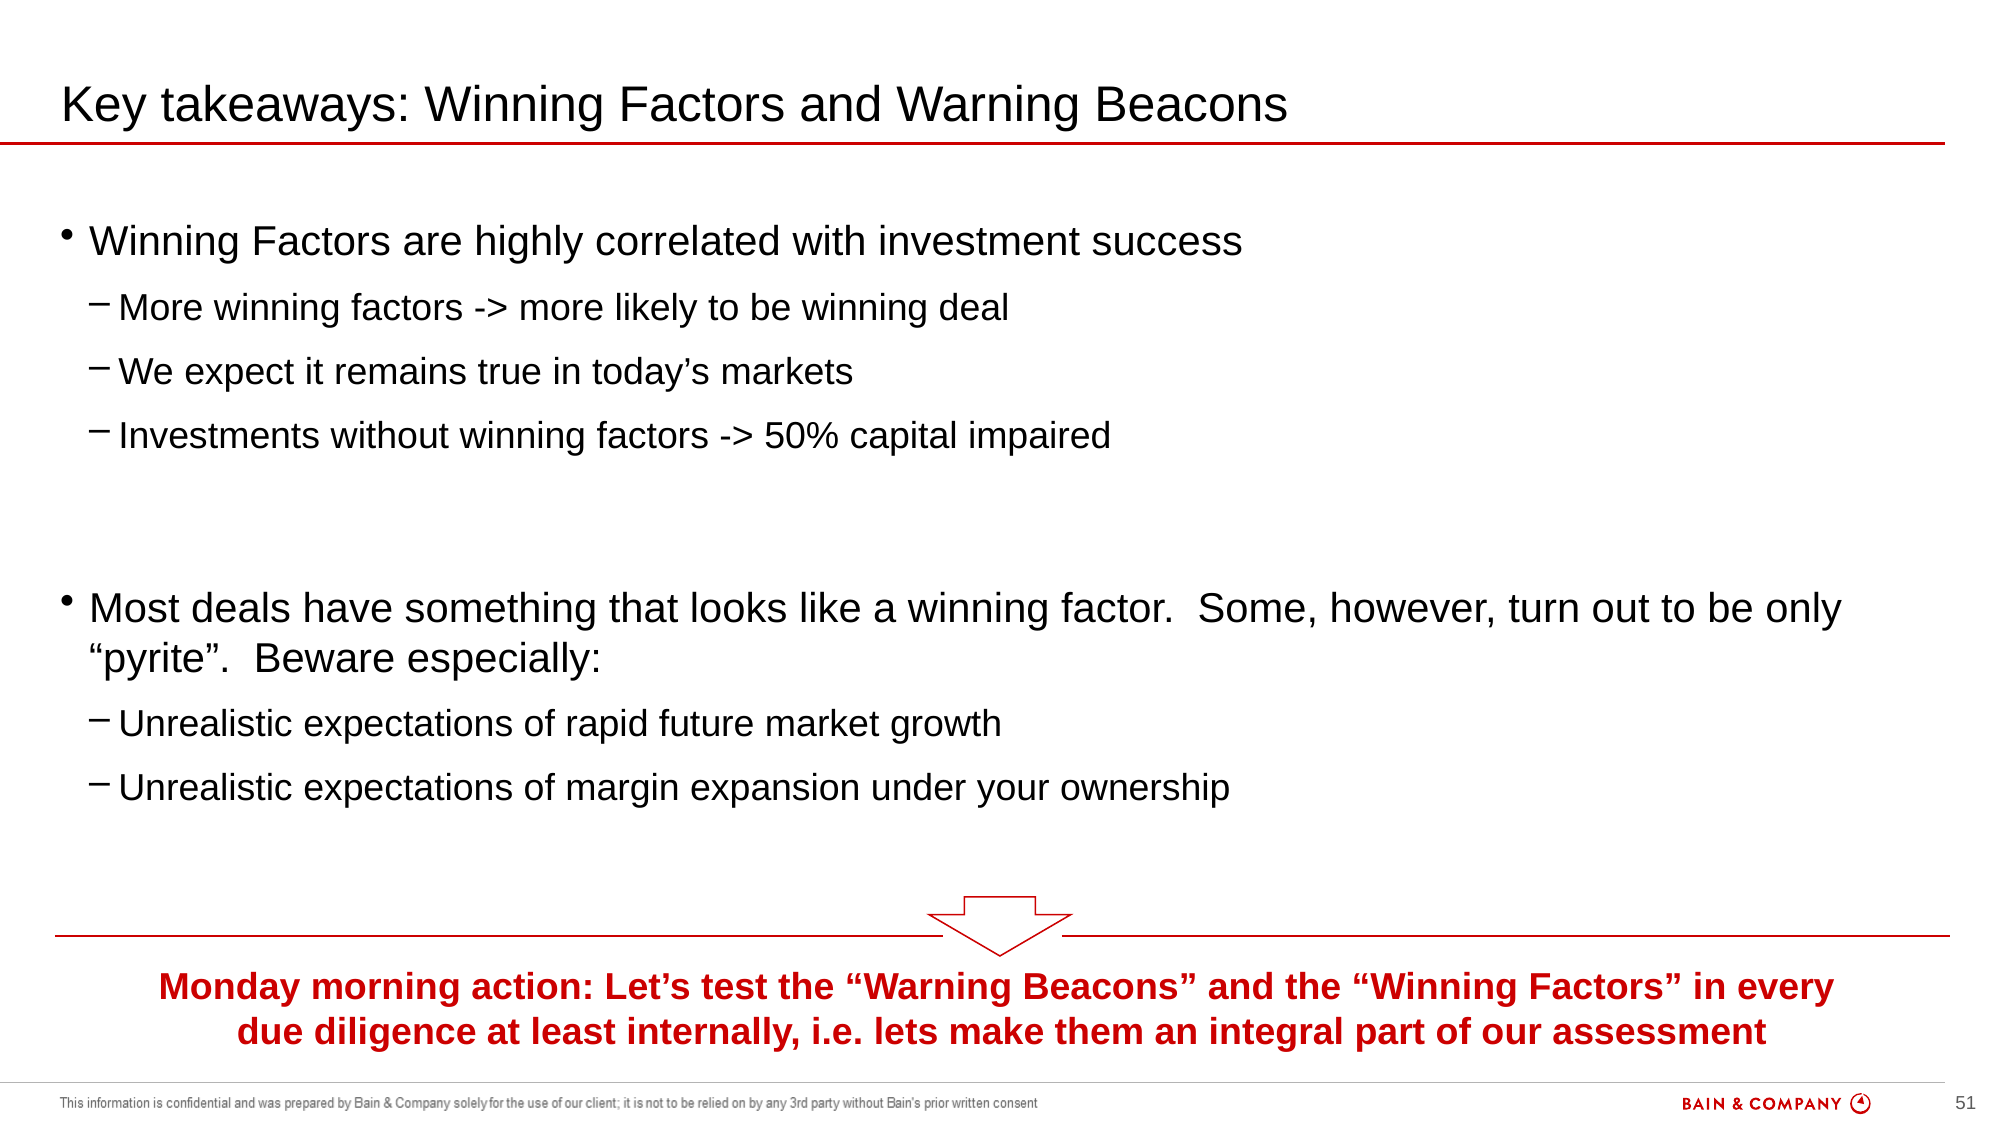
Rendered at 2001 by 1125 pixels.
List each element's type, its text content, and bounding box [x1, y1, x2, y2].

text_box Winning Factors are highly correlated with investment success More winning factors -> more likely to be winning deal We expect it remains true in today’s markets Investments without winning factors -> 50% capital impaired Most deals have something that looks like a winning factor. Some, however, turn out to be only “pyrite”. Beware especially: Unrealistic expectations of rapid future market growth Unrealistic expectations of margin expansion under your ownership [54, 208, 1946, 815]
title Key takeaways: Winning Factors and Warning Beacons [54, 0, 1945, 144]
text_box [54, 896, 1951, 1082]
picture [51, 1089, 1103, 1119]
